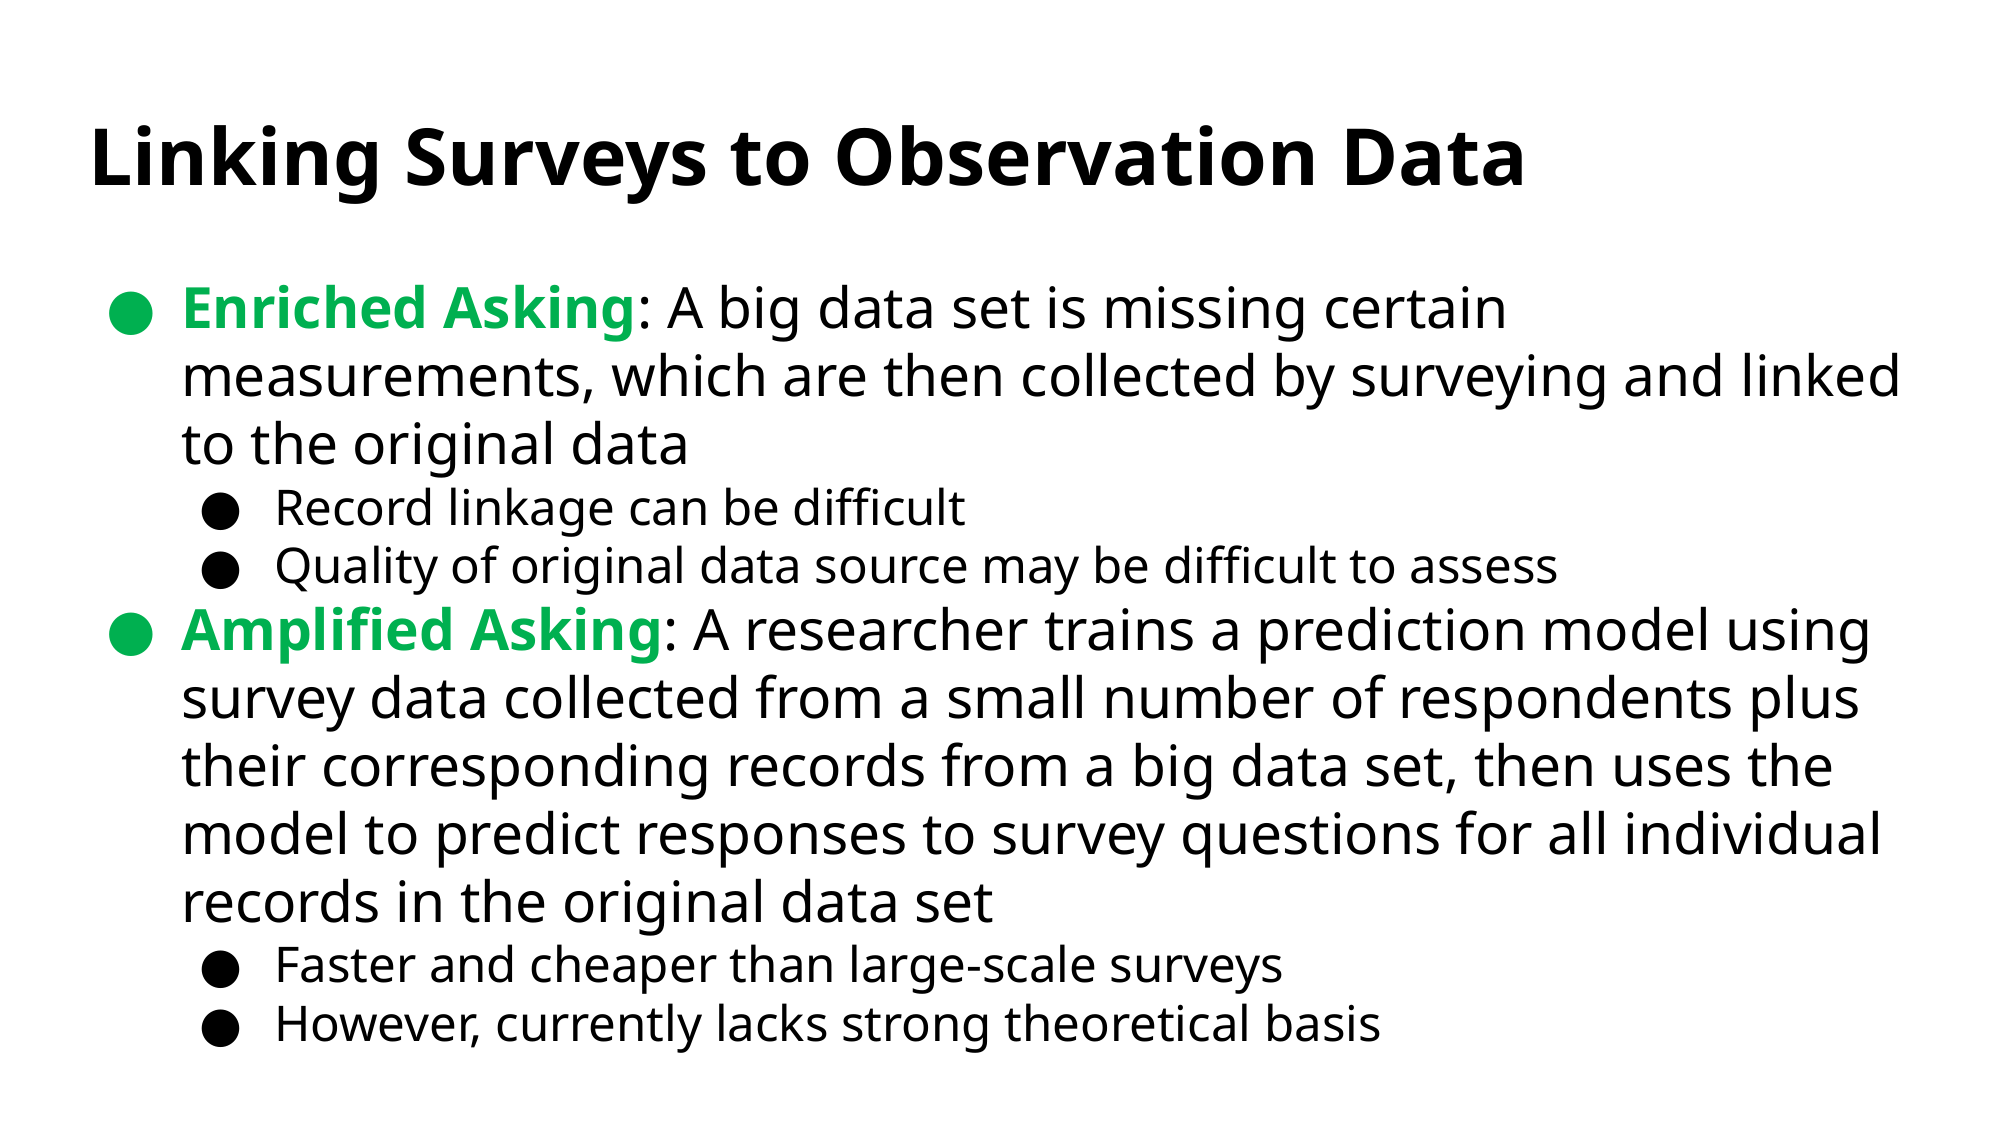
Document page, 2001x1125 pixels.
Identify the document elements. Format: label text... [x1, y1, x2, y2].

list Enriched Asking: A big data set is missing certain measurements, which are then collected by surveying and linked to the original data Record linkage can be difficult Quality of original data source may be difficult to assess Amplified Asking: A researcher trains a prediction model using survey data collected from a small number of respondents plus their corresponding records from a big data set, then uses the model to predict responses to survey questions for all individual records in the original data set Faster and cheaper than large-scale surveys However, currently lacks strong theoretical basis [68, 252, 1932, 1086]
title Linking Surveys to Observation Data [68, 97, 1932, 223]
